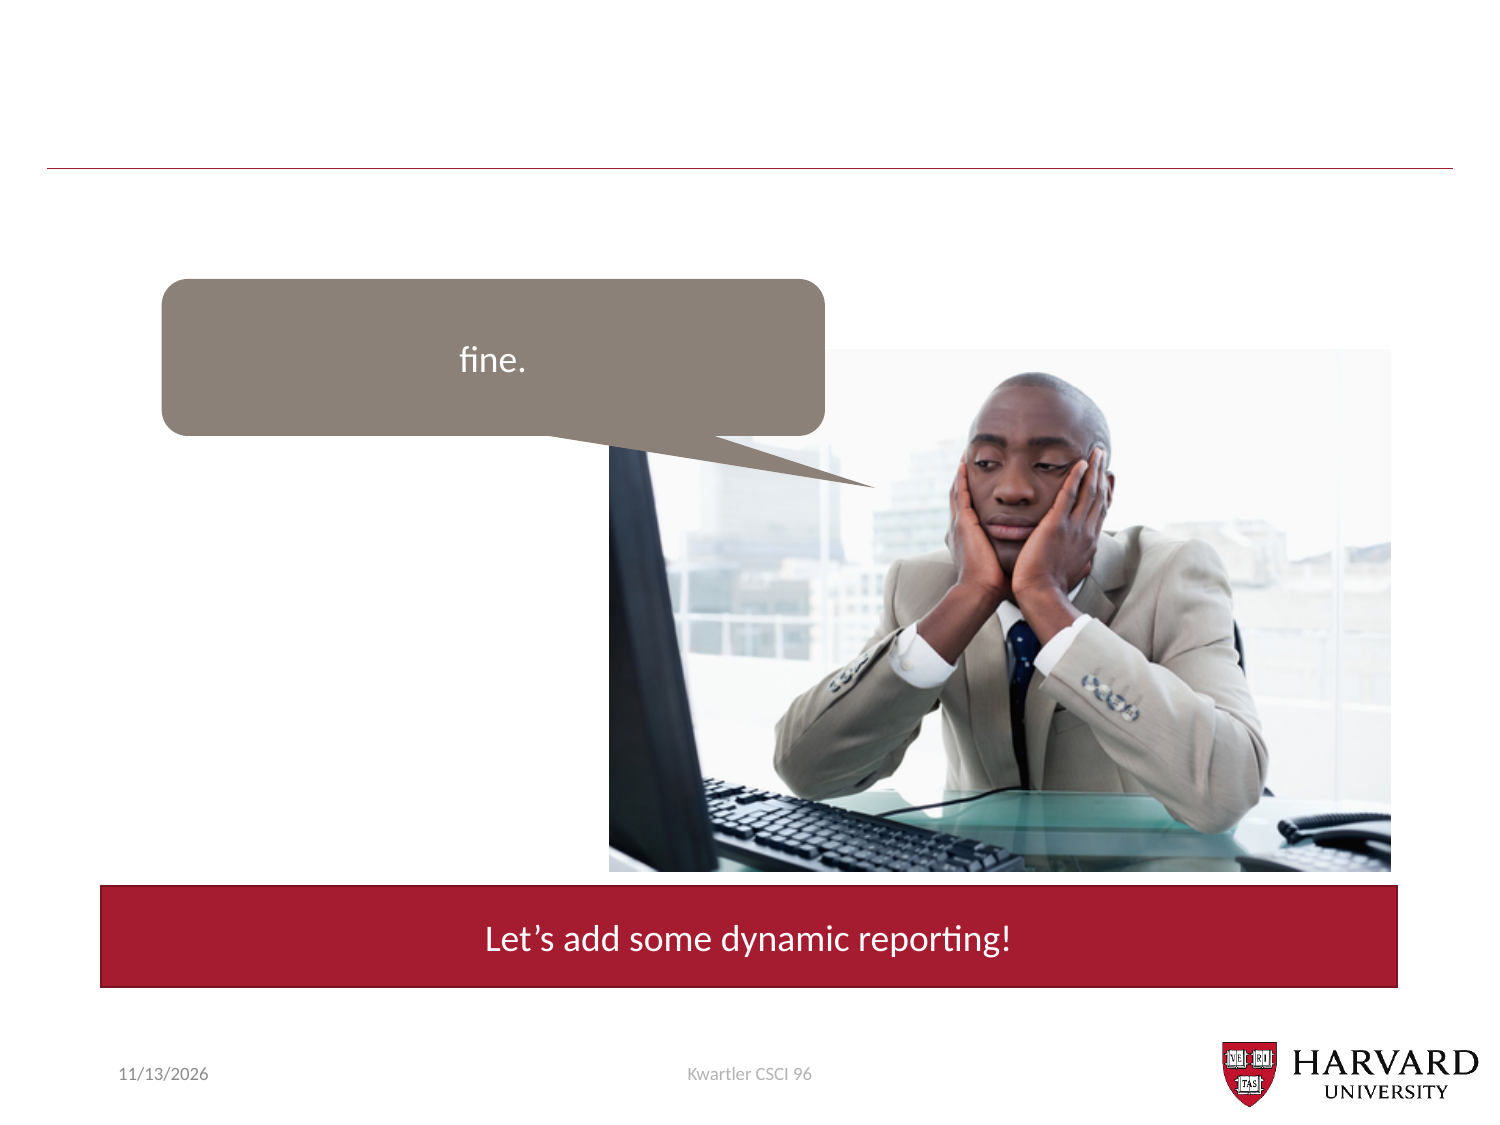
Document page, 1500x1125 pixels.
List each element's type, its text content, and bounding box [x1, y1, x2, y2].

picture [609, 349, 1391, 872]
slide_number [103, 1042, 441, 1103]
text_box fine. [160, 277, 826, 447]
picture [1200, 1024, 1500, 1125]
text_box Let’s add some dynamic reporting! [100, 885, 1398, 988]
footer Kwartler CSCI 96 [496, 1042, 1004, 1103]
